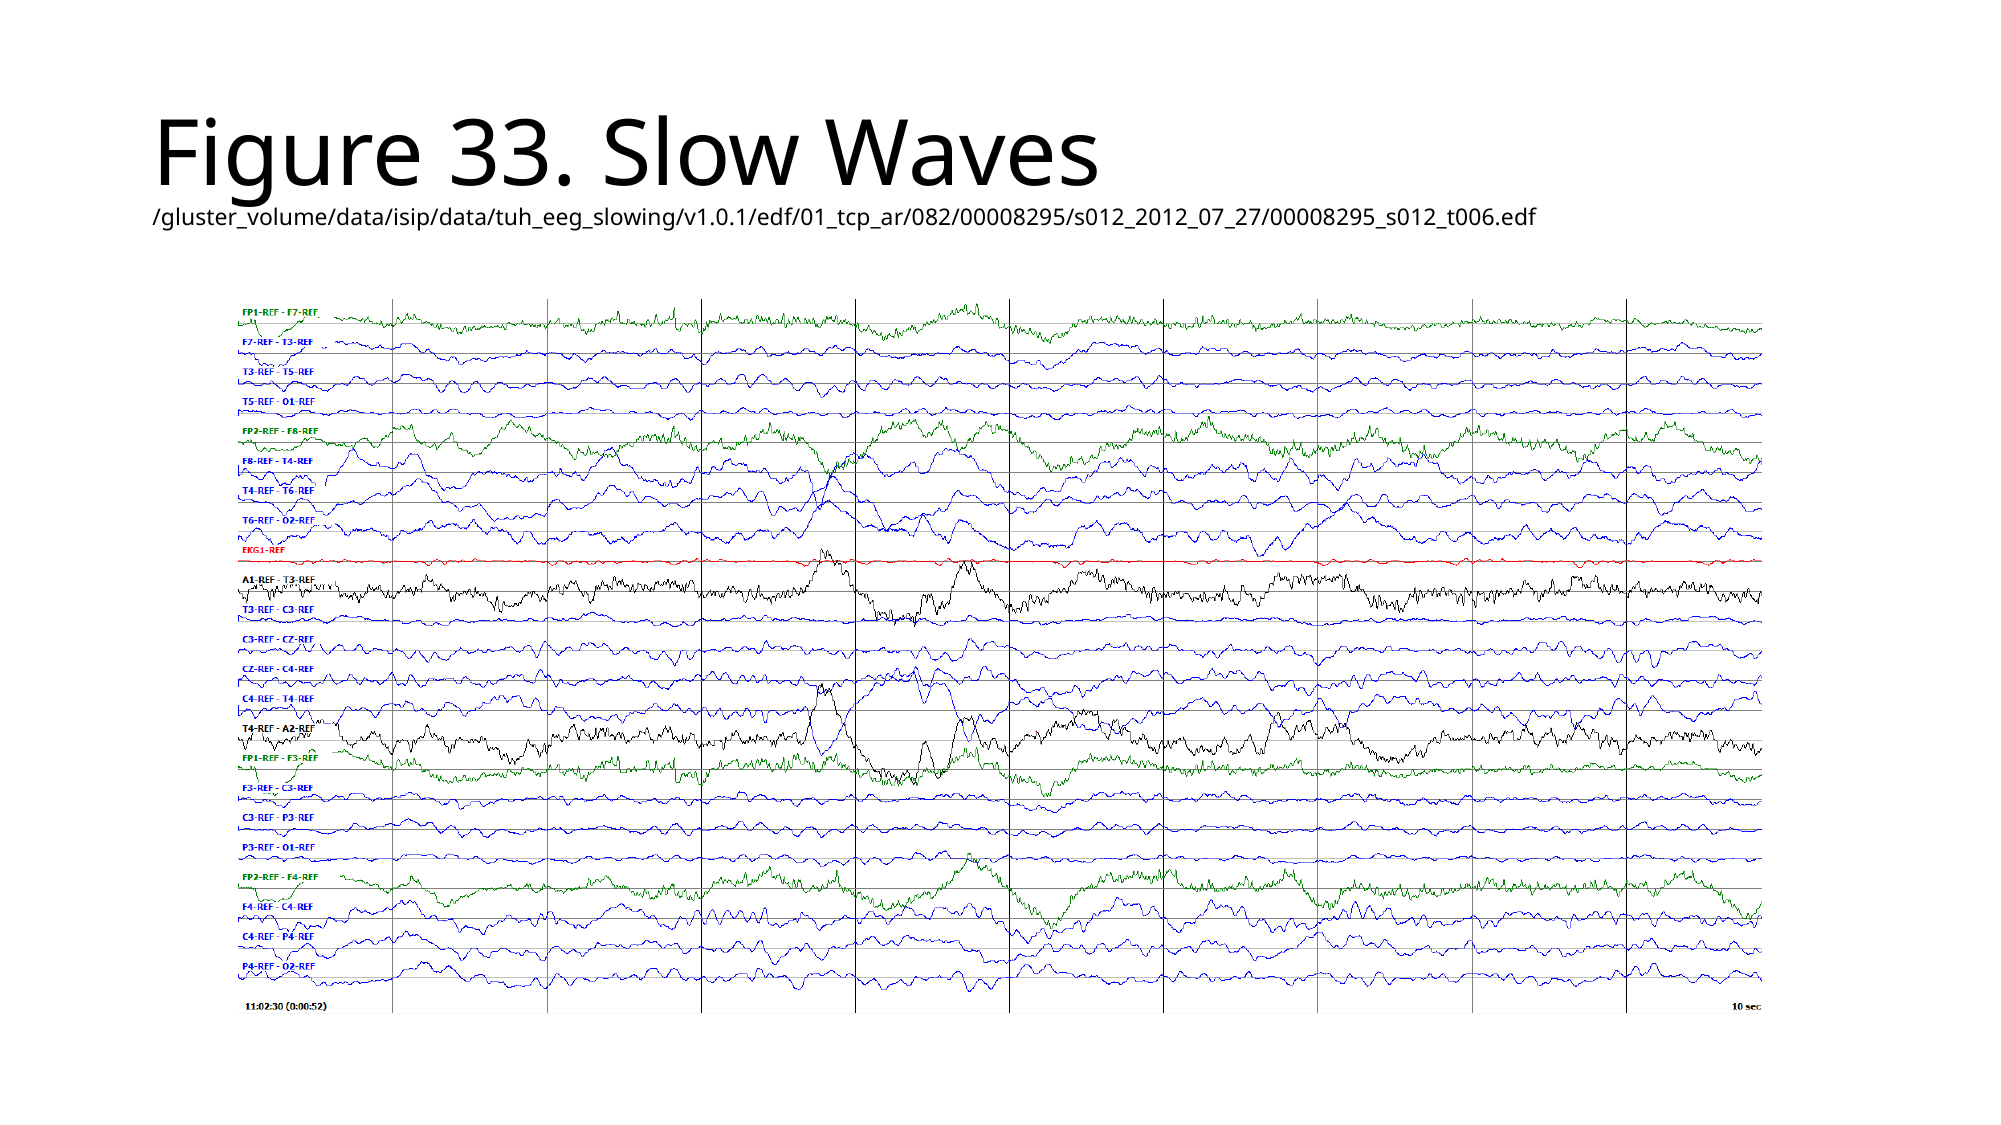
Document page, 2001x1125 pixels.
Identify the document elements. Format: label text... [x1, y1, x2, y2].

title Figure 33. Slow Waves /gluster_volume/data/isip/data/tuh_eeg_slowing/v1.0.1/edf/01_tcp_ar/082/00008295/s012_2012_07_27/00008295_s012_t006.edf [137, 59, 1863, 278]
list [238, 299, 1762, 1014]
